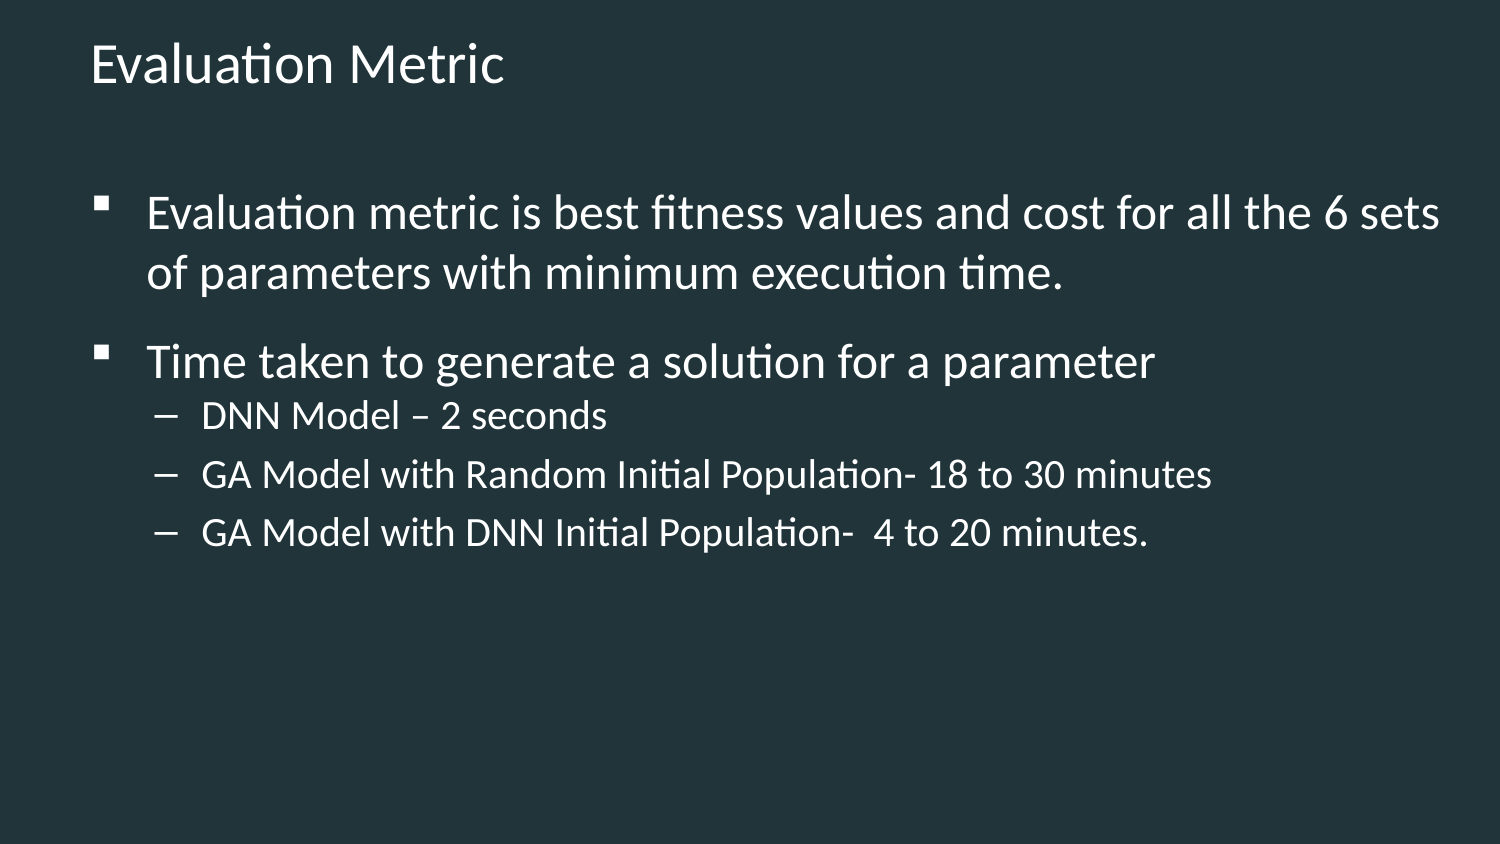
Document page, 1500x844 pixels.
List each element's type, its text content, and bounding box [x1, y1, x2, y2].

list Evaluation metric is best fitness values and cost for all the 6 sets of parameters with minimum execution time. Time taken to generate a solution for a parameter DNN Model – 2 seconds GA Model with Random Initial Population- 18 to 30 minutes GA Model with DNN Initial Population- 4 to 20 minutes. [75, 171, 1475, 727]
title Evaluation Metric [75, 25, 1425, 106]
